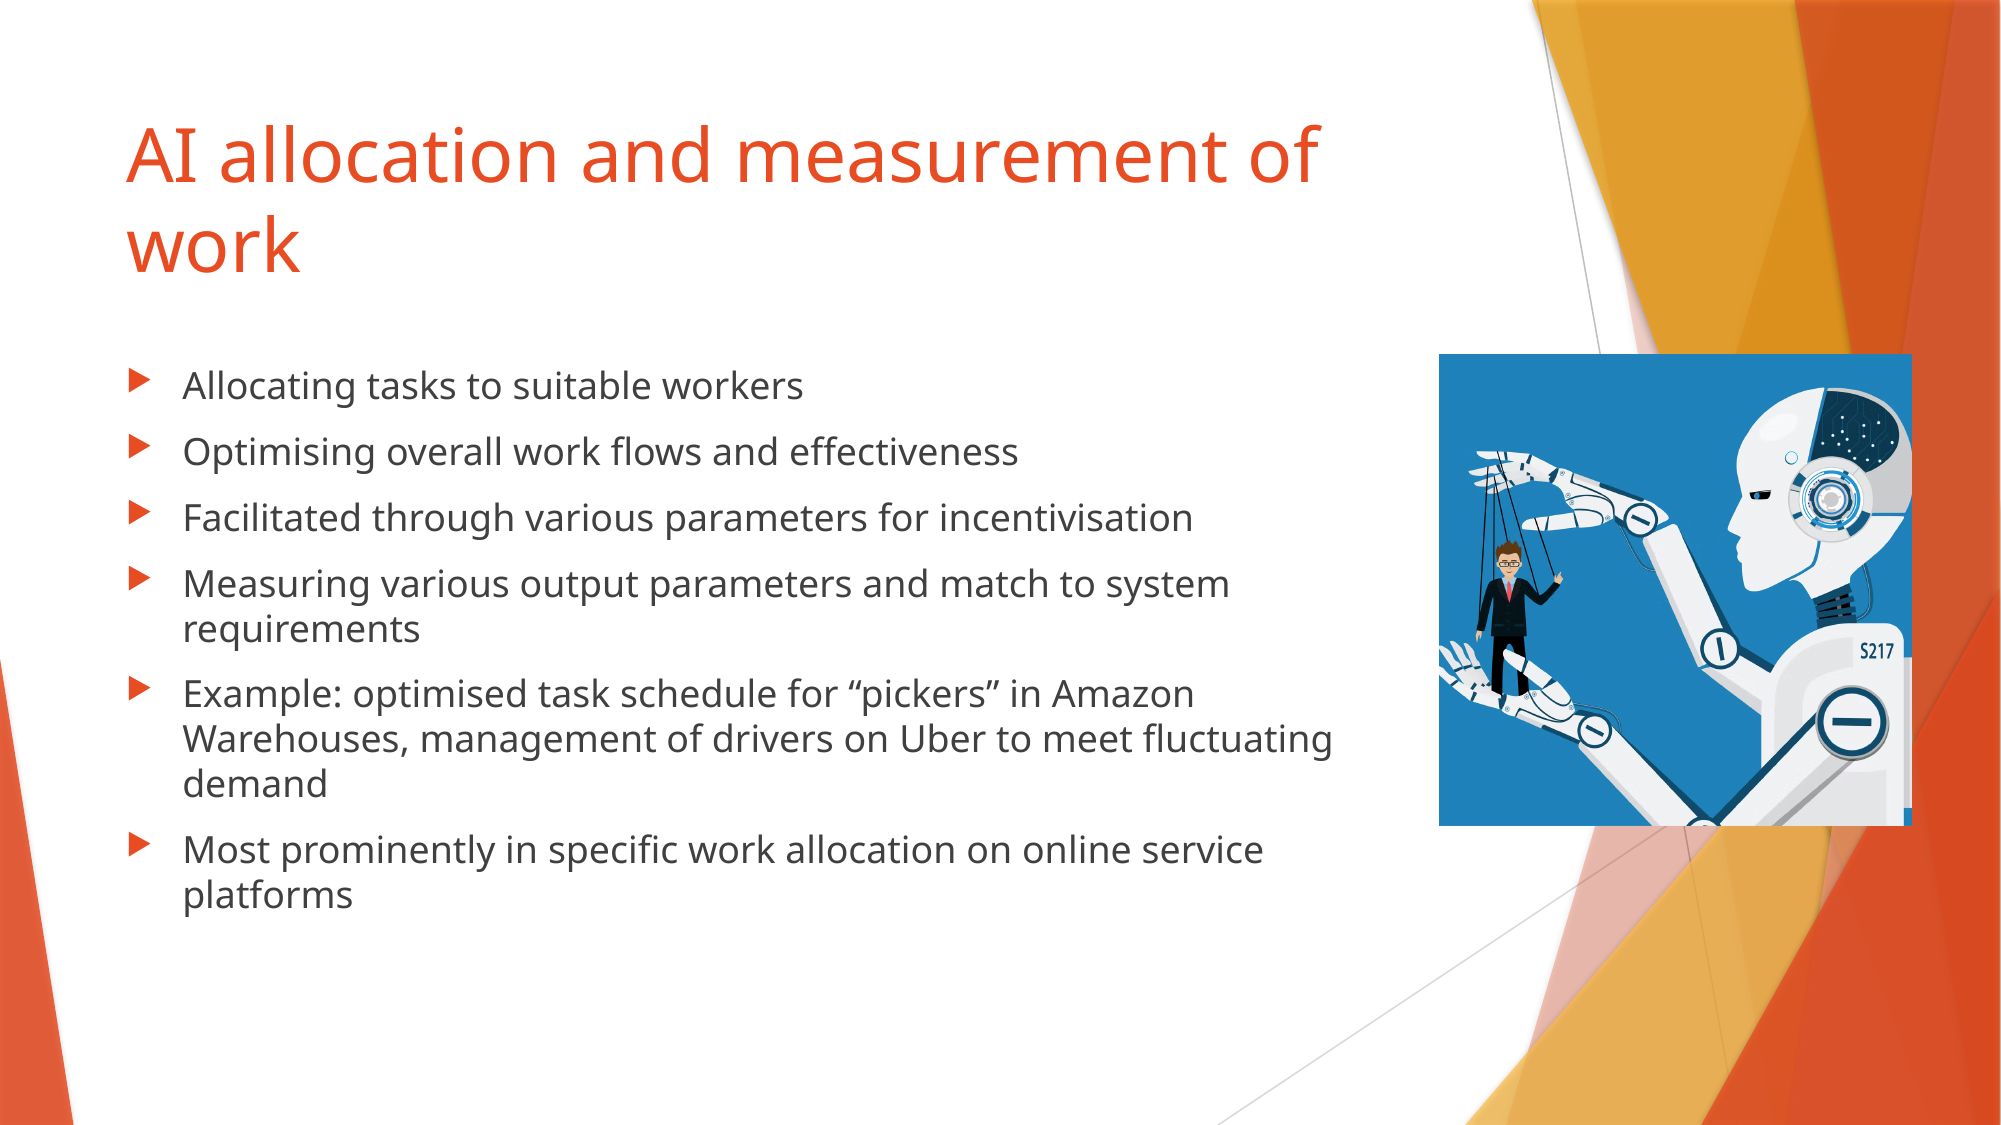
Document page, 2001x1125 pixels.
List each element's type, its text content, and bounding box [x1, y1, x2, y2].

list Allocating tasks to suitable workers Optimising overall work flows and effectiveness Facilitated through various parameters for incentivisation Measuring various output parameters and match to system requirements Example: optimised task schedule for “pickers” in Amazon Warehouses, management of drivers on Uber to meet fluctuating demand Most prominently in specific work allocation on online service platforms [111, 354, 1412, 992]
title AI allocation and measurement of work [111, 99, 1522, 317]
picture [1439, 353, 1912, 827]
